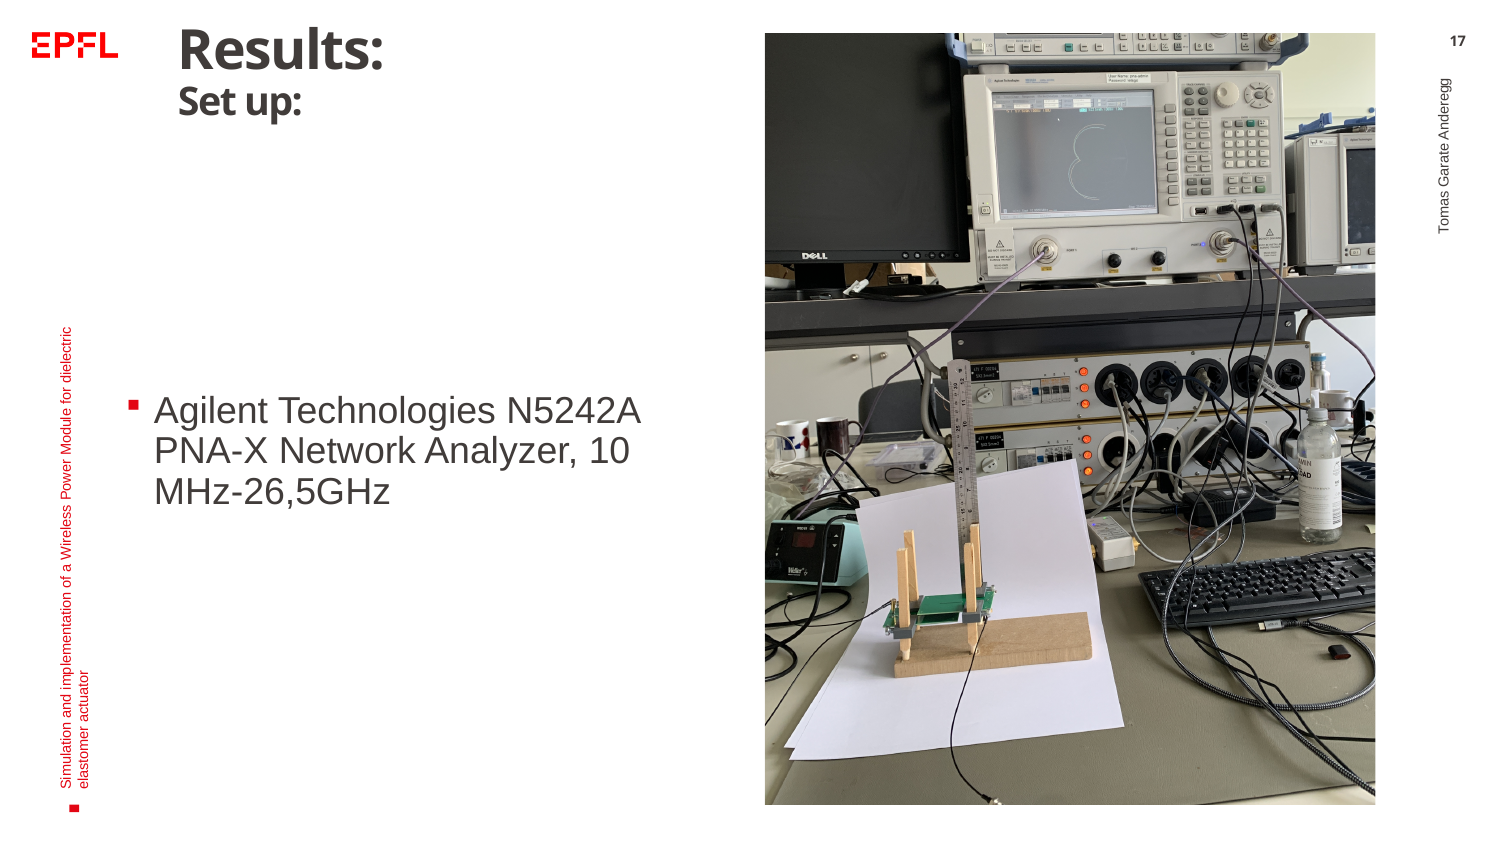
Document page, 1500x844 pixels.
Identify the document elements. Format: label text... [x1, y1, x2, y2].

text_box Agilent Technologies N5242A PNA-X Network Analyzer, 10 MHz-26,5GHz [111, 383, 684, 531]
slide_number 17 [1415, 32, 1500, 59]
title Results: Set up: [148, 21, 1376, 172]
footer Tomas Garate Anderegg [1415, 59, 1500, 641]
picture [21, 21, 129, 69]
picture [684, 33, 1456, 804]
slide_number Simulation and implementation of a Wireless Power Module for dielectric elastomer actuator [0, 256, 149, 805]
